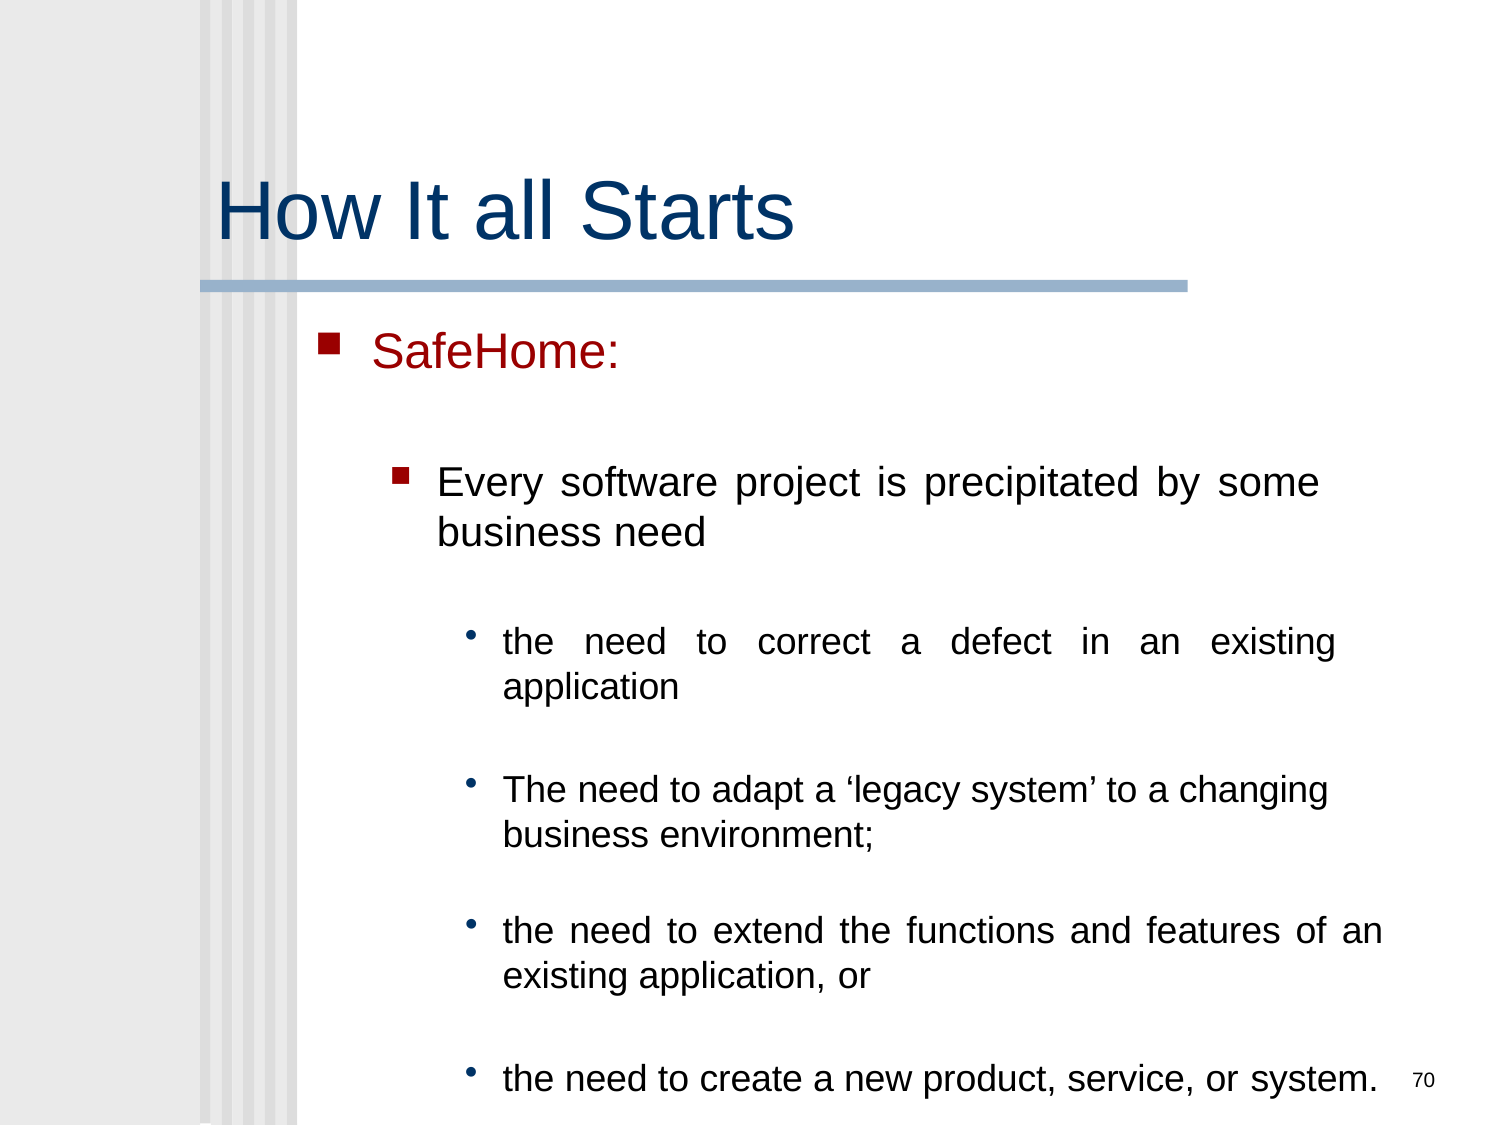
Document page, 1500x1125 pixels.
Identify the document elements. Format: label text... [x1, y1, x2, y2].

title How It all Starts [212, 154, 801, 345]
text_box SafeHome: Every software project is precipitated by some business need the need to correct a defect in an existing application The need to adapt a ‘legacy system’ to a changing business environment; the need to extend the functions and features of an existing application, or the need to create a new product, service, or system. [312, 309, 1438, 1099]
slide_number 70 [1405, 1067, 1442, 1125]
